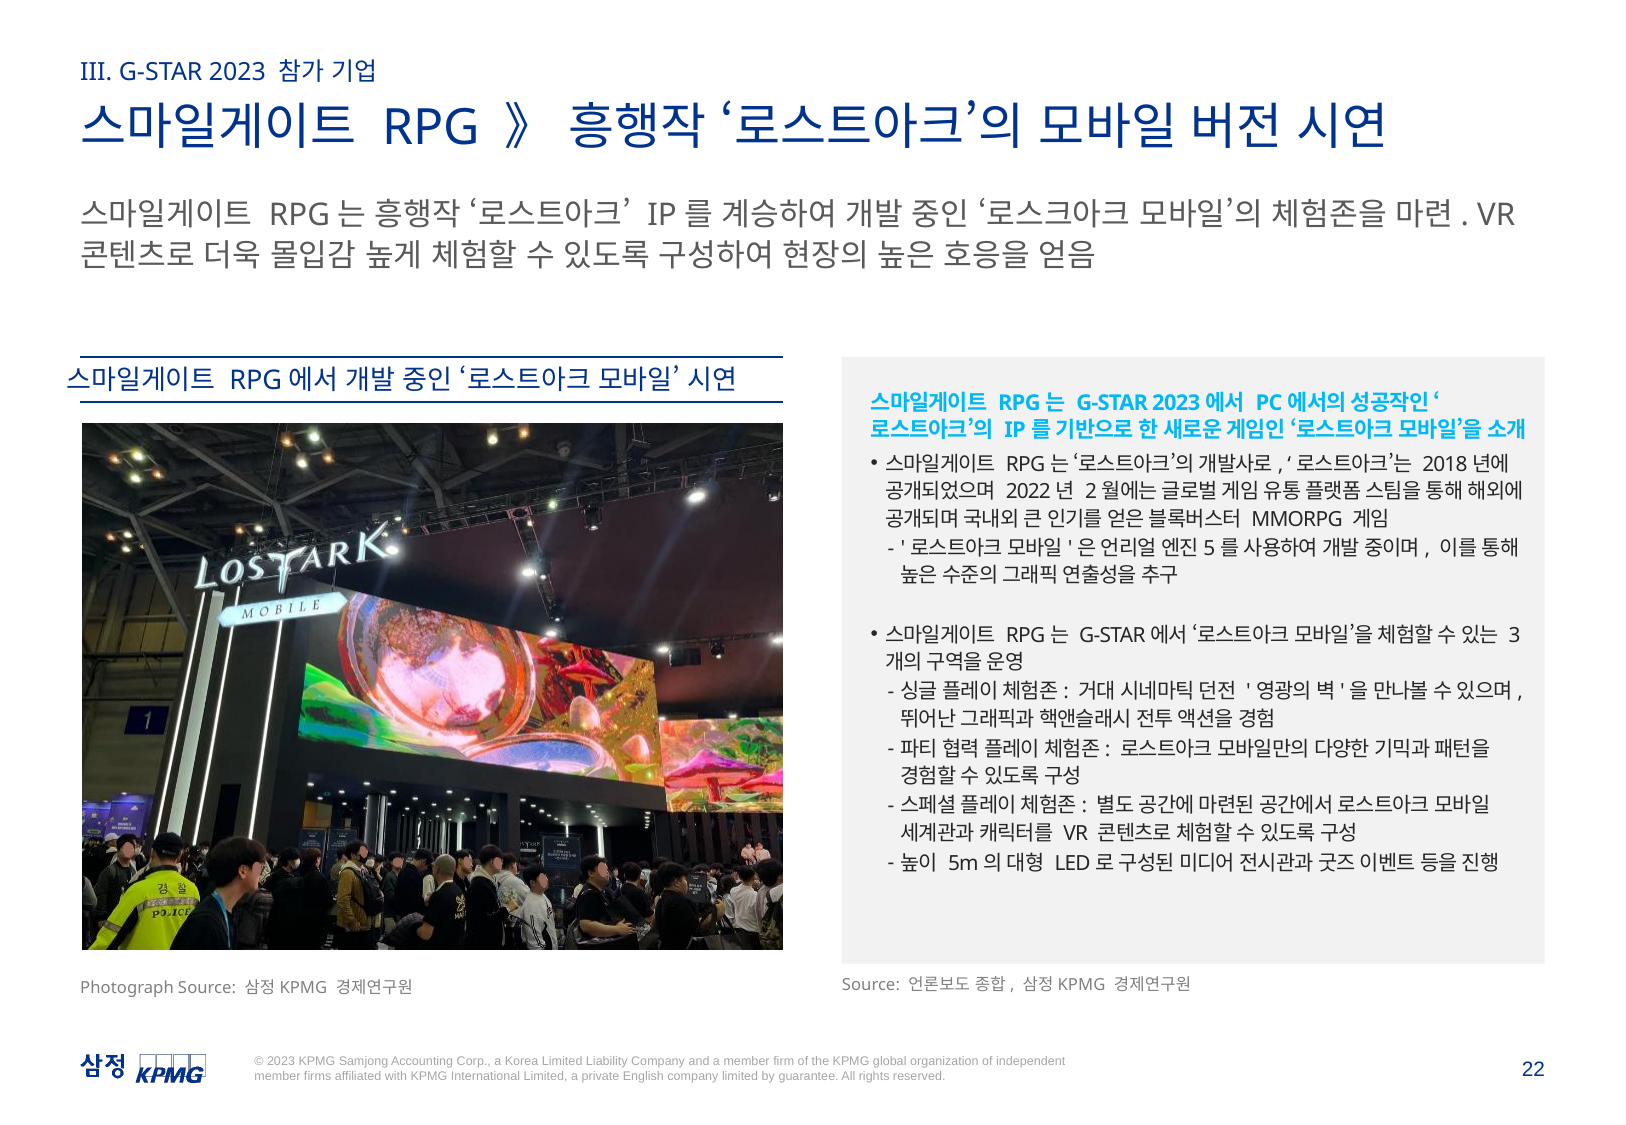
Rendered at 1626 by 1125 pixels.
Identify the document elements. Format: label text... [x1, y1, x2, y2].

text_box Source: 언론보도 종합, 삼정KPMG 경제연구원 [841, 956, 1545, 994]
picture [80, 1054, 206, 1083]
text_box 스마일게이트 RPG는 G-STAR 2023에서 PC에서의 성공작인 ‘로스트아크’의 IP를 기반으로 한 새로운 게임인 ‘로스트아크 모바일’을 소개 스마일게이트 RPG는 ‘로스트아크’의 개발사로, ‘로스트아크’는 2018년에 공개되었으며 2022년 2월에는 글로벌 게임 유통 플랫폼 스팀을 통해 해외에 공개되며 국내외 큰 인기를 얻은 블록버스터 MMORPG 게임 '로스트아크 모바일'은 언리얼 엔진5를 사용하여 개발 중이며, 이를 통해 높은 수준의 그래픽 연출성을 추구 스마일게이트 RPG는 G-STAR에서 ‘로스트아크 모바일’을 체험할 수 있는 3개의 구역을 운영 싱글 플레이 체험존: 거대 시네마틱 던전 '영광의 벽'을 만나볼 수 있으며, 뛰어난 그래픽과 핵앤슬래시 전투 액션을 경험 파티 협력 플레이 체험존: 로스트아크 모바일만의 다양한 기믹과 패턴을 경험할 수 있도록 구성 스페셜 플레이 체험존: 별도 공간에 마련된 공간에서 로스트아크 모바일 세계관과 캐릭터를 VR 콘텐츠로 체험할 수 있도록 구성 높이 5m의 대형 LED로 구성된 미디어 전시관과 굿즈 이벤트 등을 진행 [858, 507, 1544, 756]
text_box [79, 356, 784, 403]
picture [81, 423, 784, 950]
text_box [840, 355, 1547, 966]
list 스마일게이트 RPG 》 흥행작 ‘로스트아크’의 모바일 버전 시연 [80, 101, 1545, 155]
text_box Photograph Source: 삼정KPMG 경제연구원 [80, 959, 783, 1018]
list III. G-STAR 2023 참가 기업 [80, 54, 1545, 85]
list 스마일게이트 RPG는 흥행작 ‘로스트아크’ IP를 계승하여 개발 중인 ‘로스크아크 모바일’의 체험존을 마련. VR콘텐츠로 더욱 몰입감 높게 체험할 수 있도록 구성하여 현장의 높은 호응을 얻음 [80, 190, 1545, 333]
